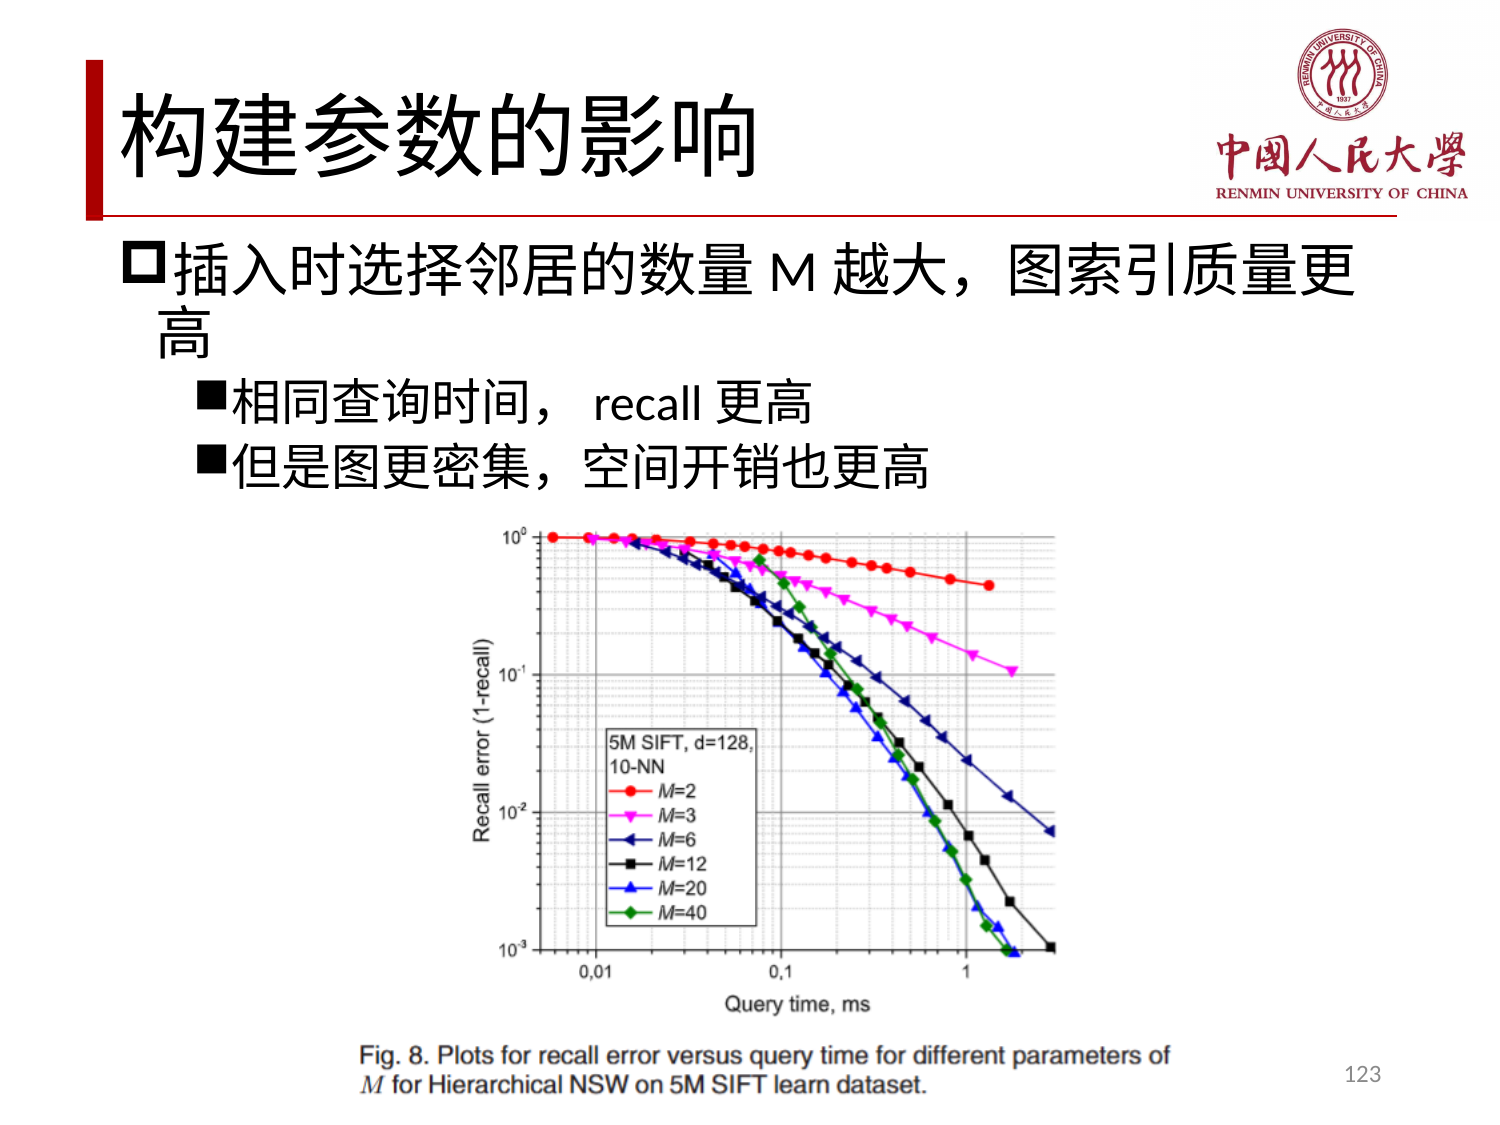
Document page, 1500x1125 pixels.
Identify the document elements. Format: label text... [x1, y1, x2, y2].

picture [1190, 0, 1500, 221]
list 插入时选择邻居的数量M越大，图索引质量更高 相同查询时间，recall更高 但是图更密集，空间开销也更高 [103, 233, 1397, 1014]
picture [318, 503, 1182, 1125]
title 构建参数的影响 [103, 59, 1397, 221]
slide_number 123 [1182, 1042, 1397, 1103]
